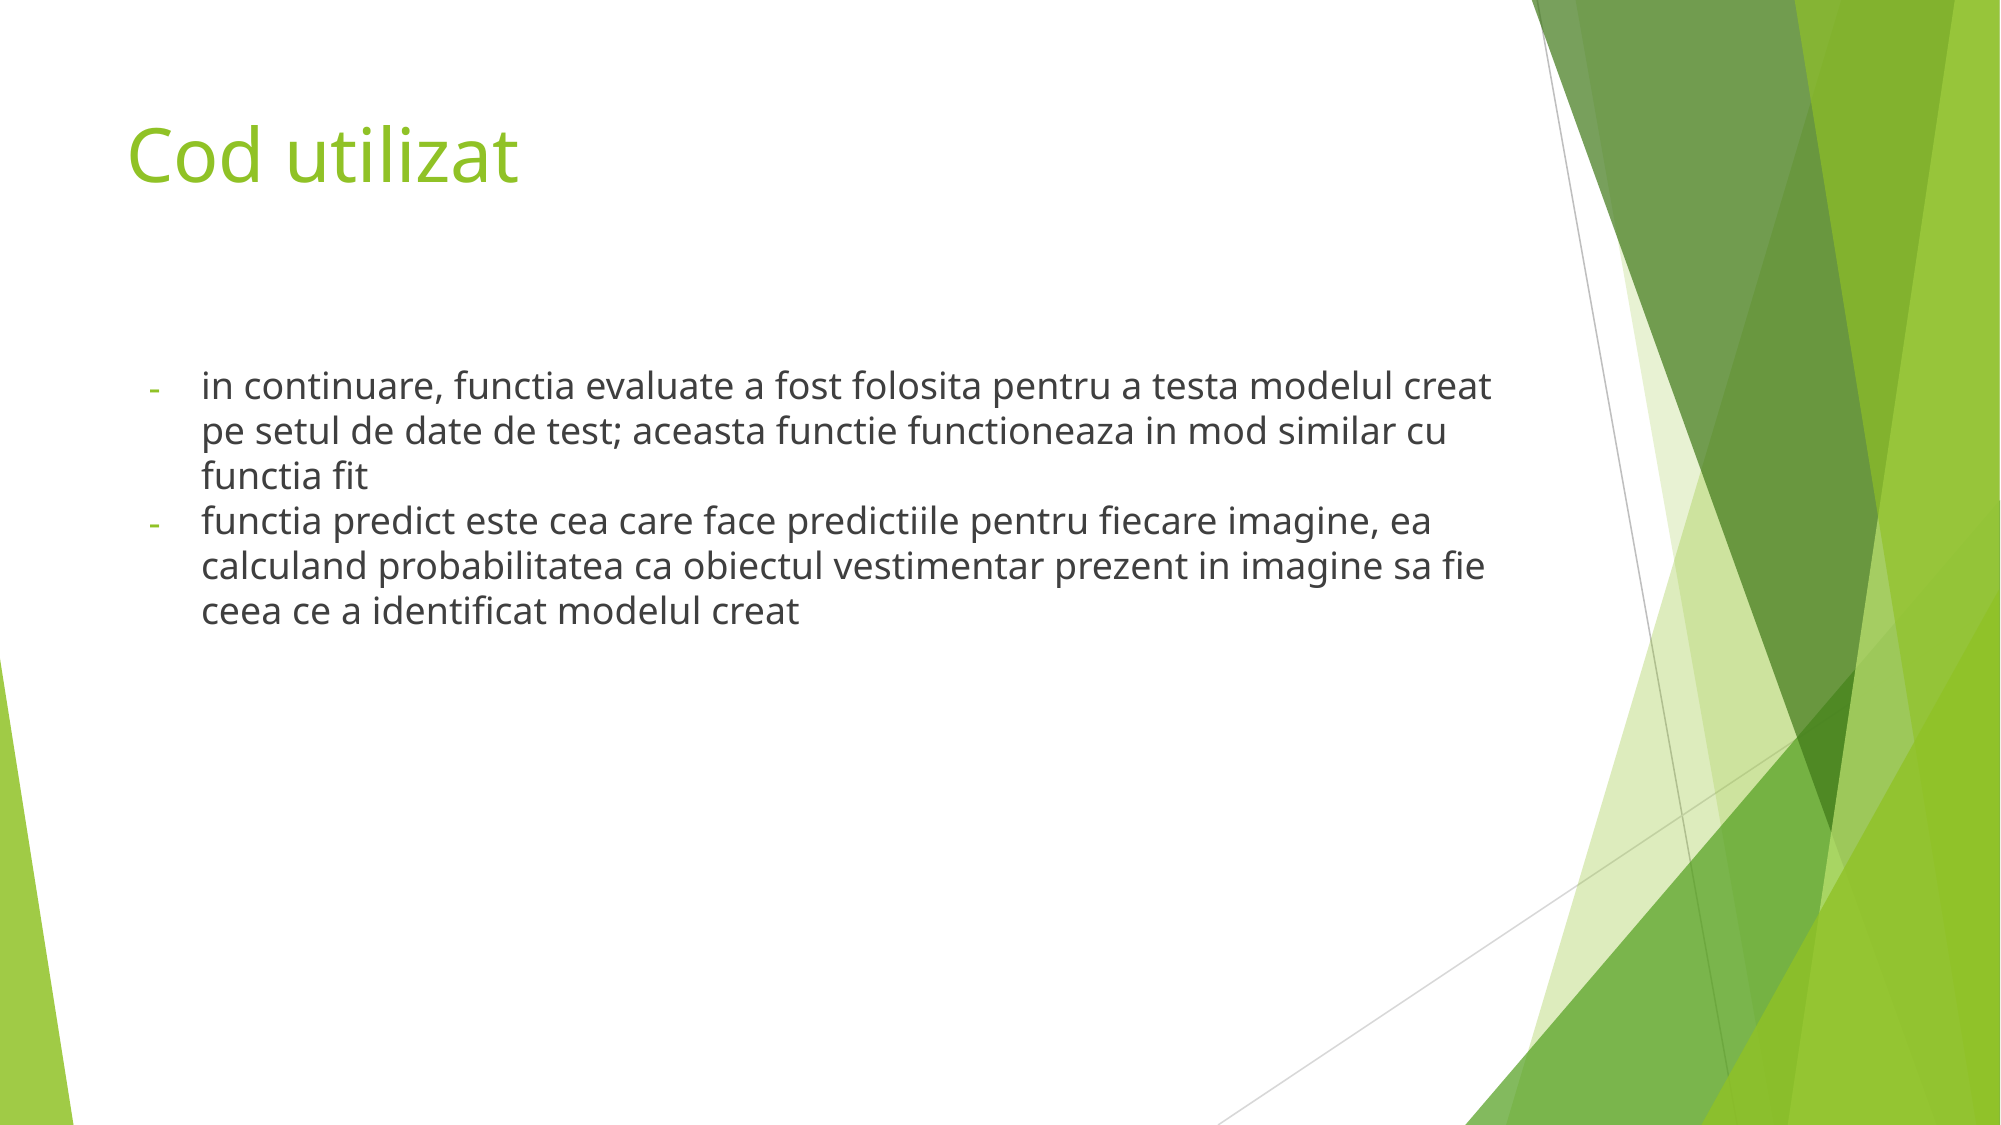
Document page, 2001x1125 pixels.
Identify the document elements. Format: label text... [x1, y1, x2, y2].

title Cod utilizat [111, 99, 1522, 317]
list in continuare, functia evaluate a fost folosita pentru a testa modelul creat pe setul de date de test; aceasta functie functioneaza in mod similar cu functia fit functia predict este cea care face predictiile pentru fiecare imagine, ea calculand probabilitatea ca obiectul vestimentar prezent in imagine sa fie ceea ce a identificat modelul creat [111, 354, 1522, 992]
